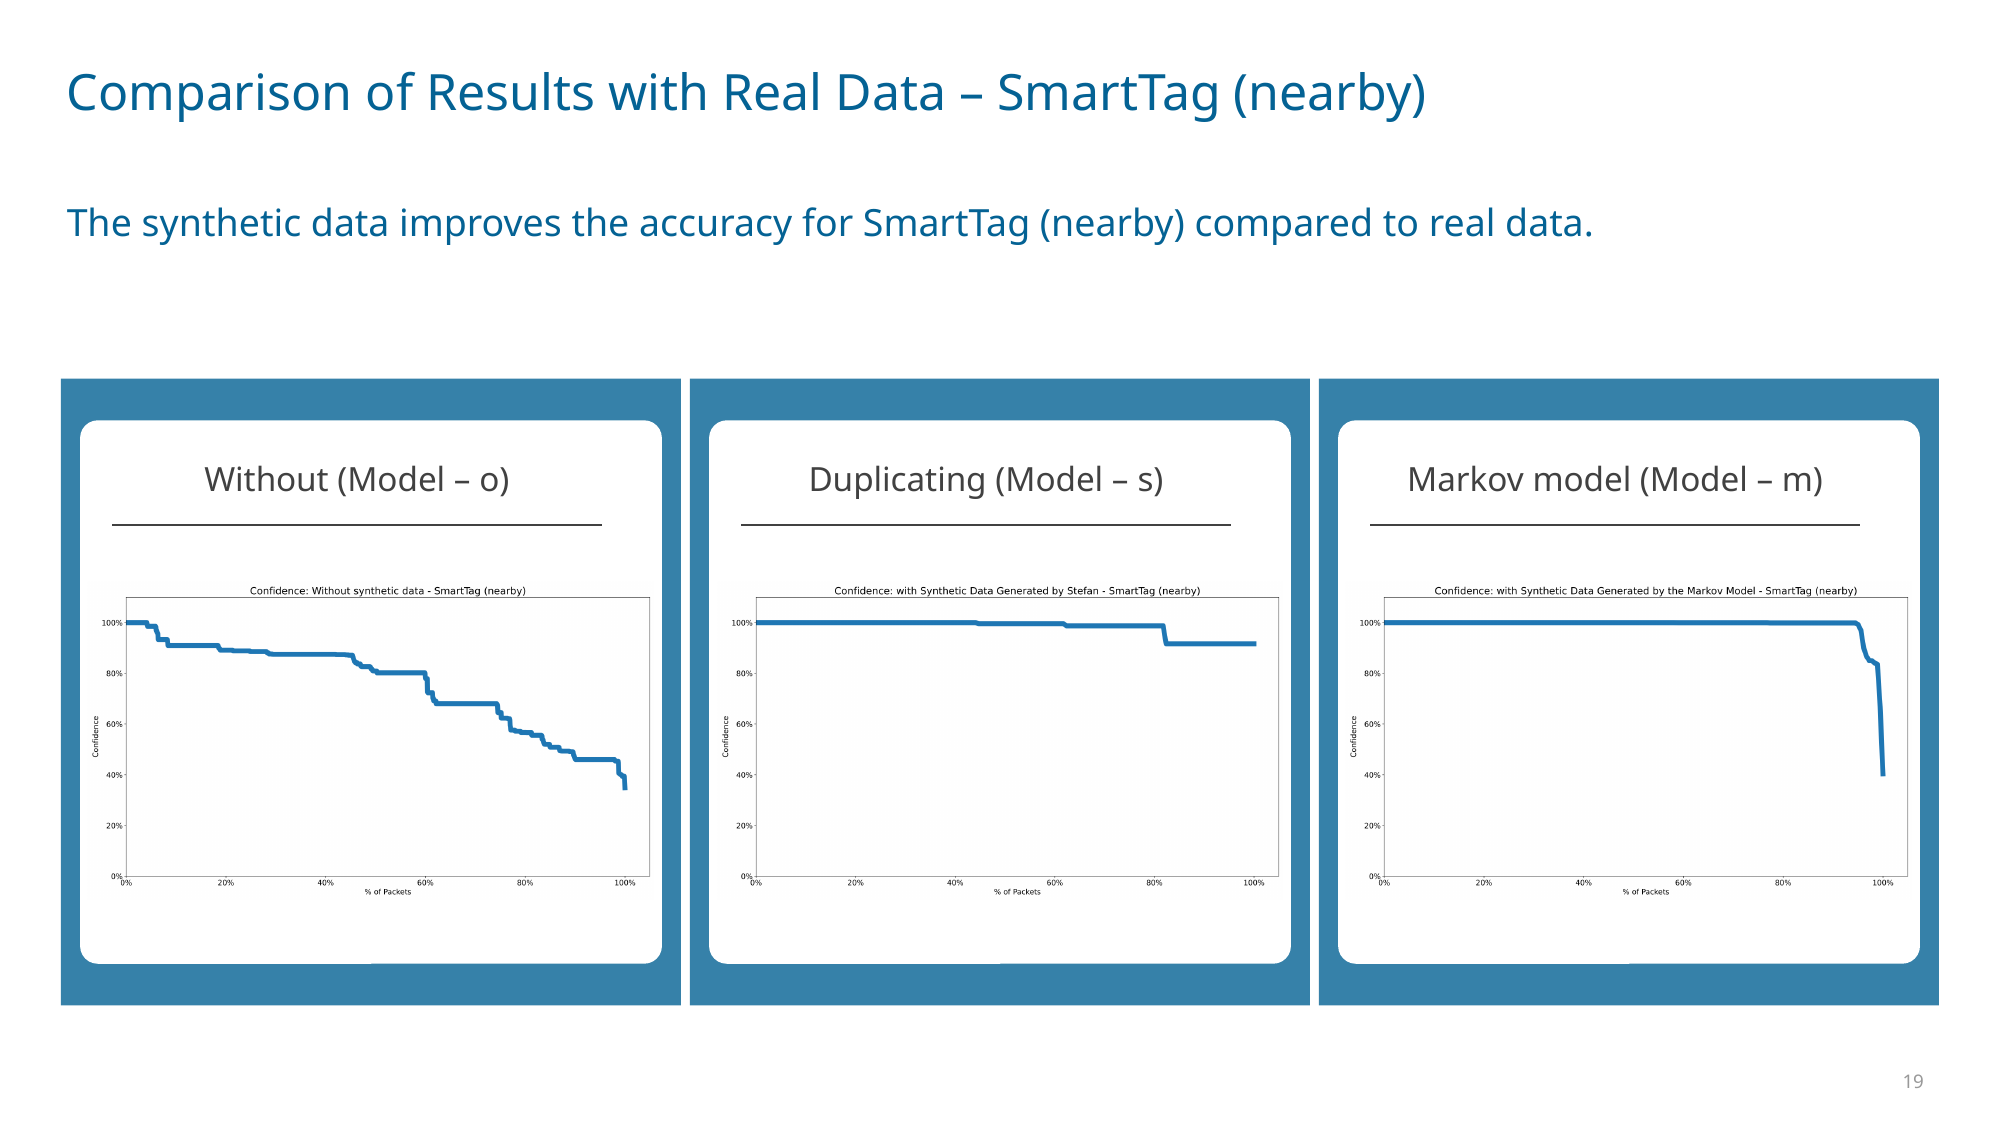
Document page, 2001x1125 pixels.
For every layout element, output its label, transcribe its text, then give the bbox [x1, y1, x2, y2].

text_box Without (Model – o) [111, 430, 603, 526]
text_box [689, 378, 1311, 1006]
picture [1345, 581, 1912, 900]
text_box [1337, 419, 1922, 965]
text_box The synthetic data improves the accuracy for SmartTag (nearby) compared to real data. [60, 192, 1940, 328]
text_box [708, 419, 1292, 965]
title Comparison of Results with Real Data – SmartTag (nearby) [60, 61, 1940, 129]
text_box [79, 419, 663, 965]
text_box [1318, 378, 1940, 1006]
slide_number 19 [1845, 1042, 1940, 1103]
text_box Duplicating (Model – s) [740, 430, 1232, 526]
text_box Markov model (Model – m) [1369, 430, 1861, 526]
picture [87, 581, 654, 900]
text_box [60, 378, 682, 1006]
picture [716, 581, 1283, 900]
